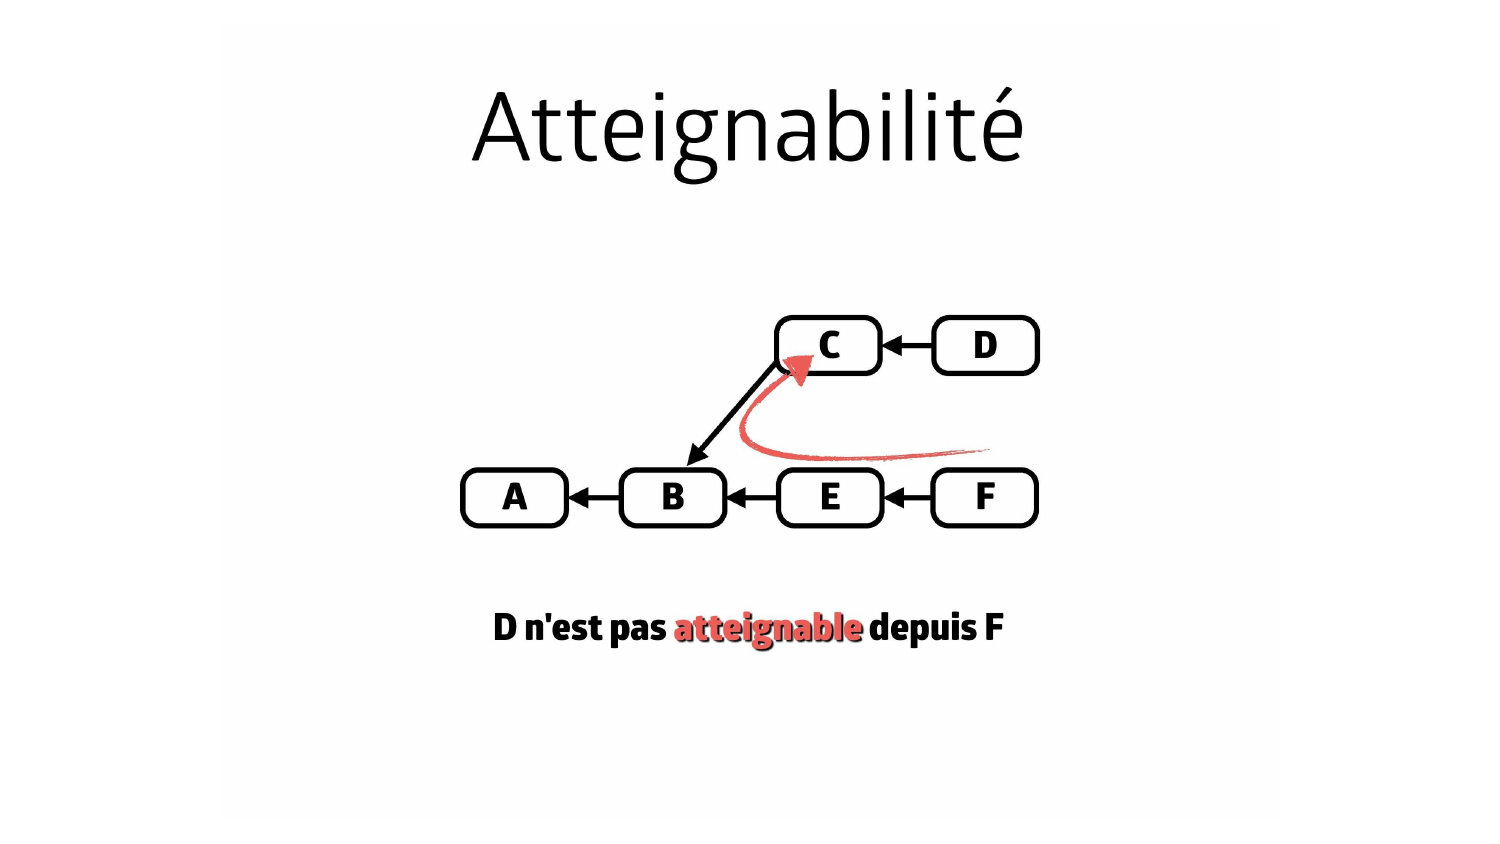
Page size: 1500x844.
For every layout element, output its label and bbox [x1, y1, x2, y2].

picture [220, 24, 1280, 819]
